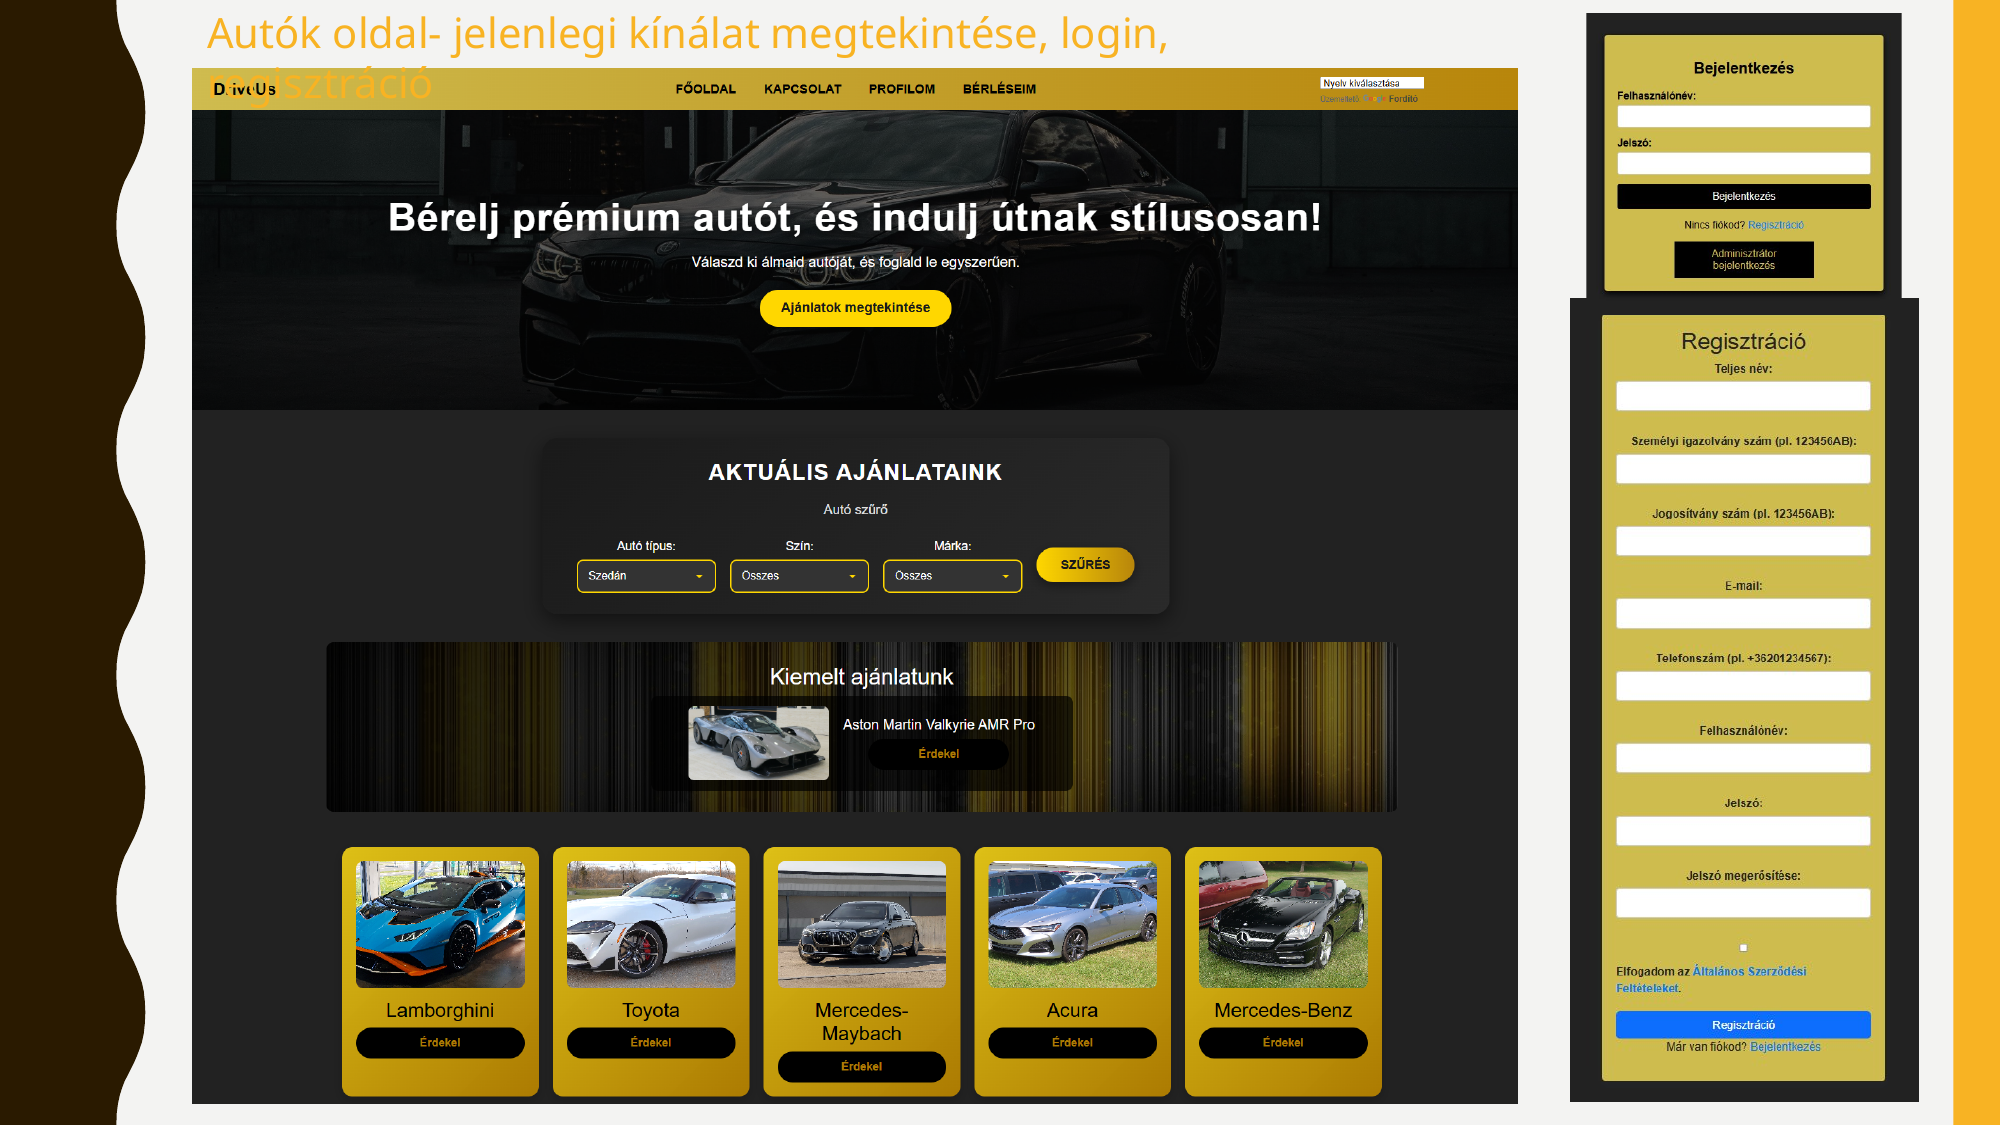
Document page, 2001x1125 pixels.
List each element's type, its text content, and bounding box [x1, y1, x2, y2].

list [192, 68, 1518, 632]
picture [1570, 13, 1919, 1102]
text_box Autók oldal- jelenlegi kínálat megtekintése, login, regisztráció [192, 0, 1356, 68]
picture [192, 632, 1518, 1104]
